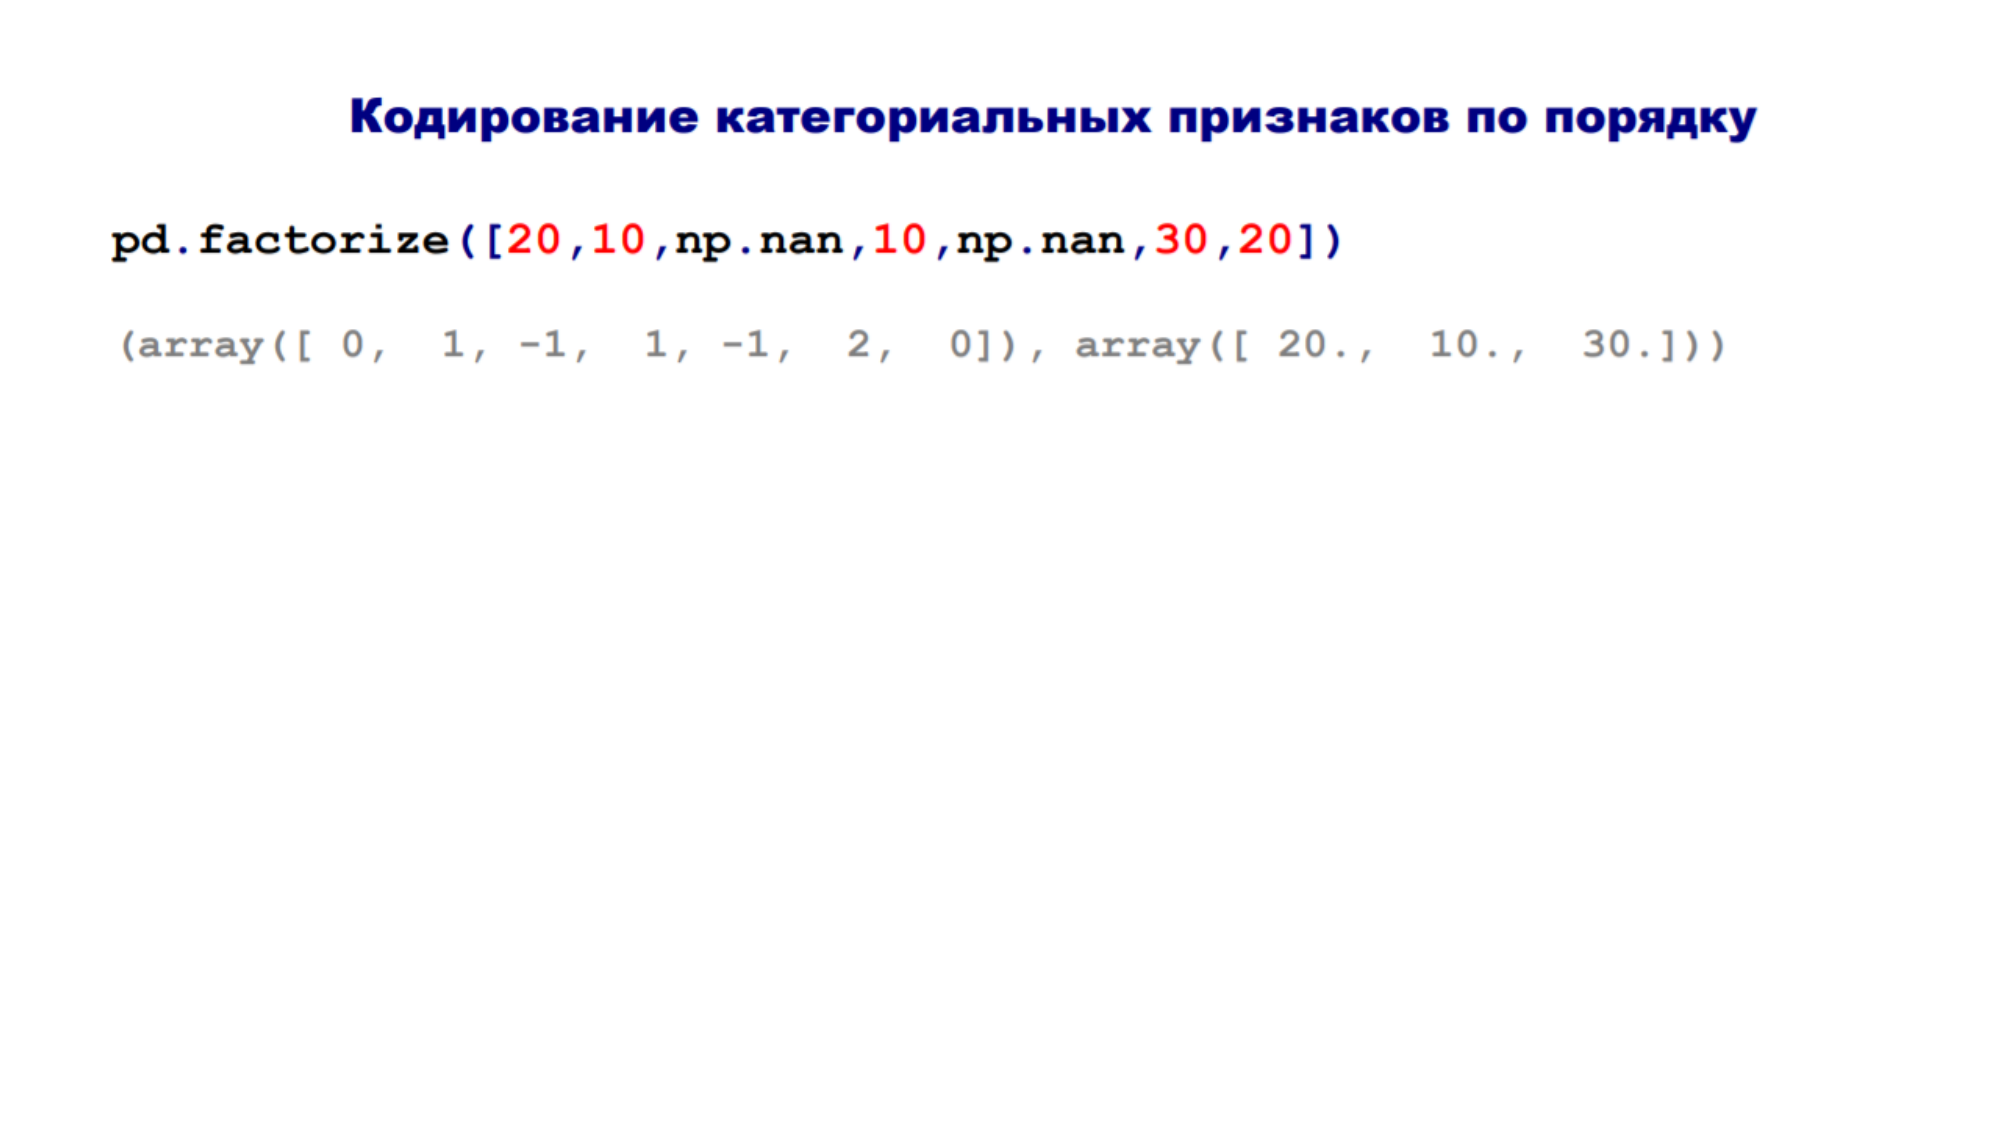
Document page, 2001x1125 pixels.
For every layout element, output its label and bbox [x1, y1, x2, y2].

list [96, 76, 1798, 397]
